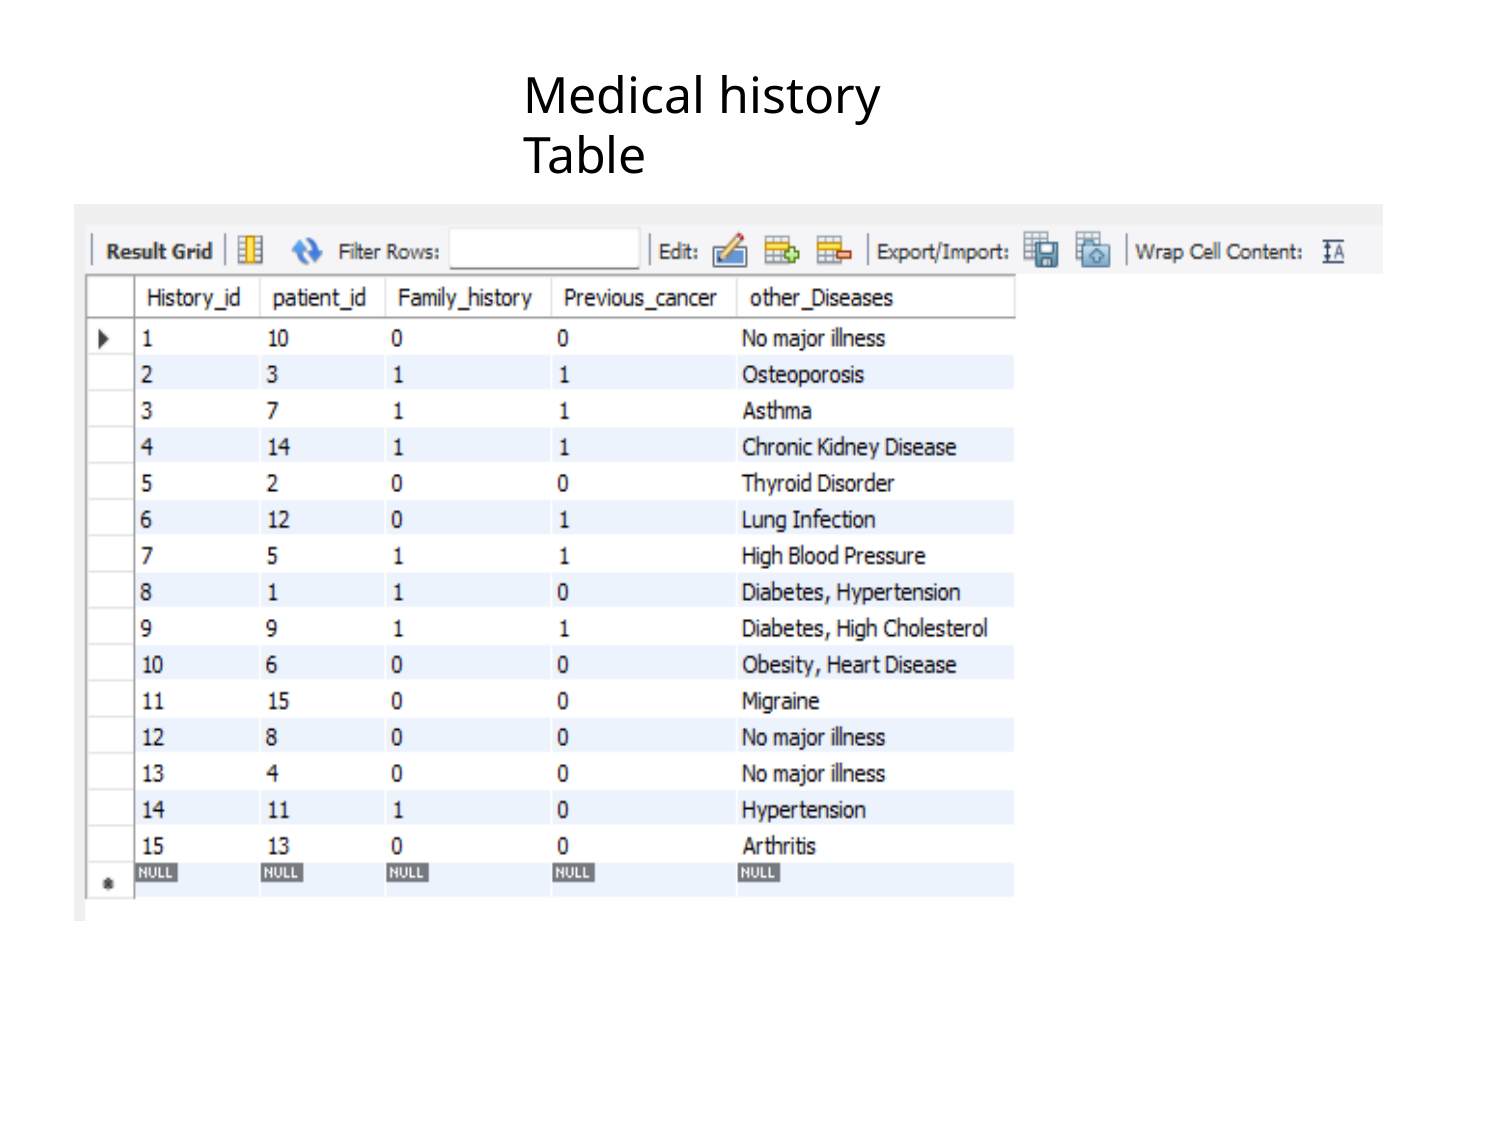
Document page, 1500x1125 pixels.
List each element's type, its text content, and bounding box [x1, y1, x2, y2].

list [74, 204, 1383, 921]
text_box Medical history Table [508, 56, 992, 192]
